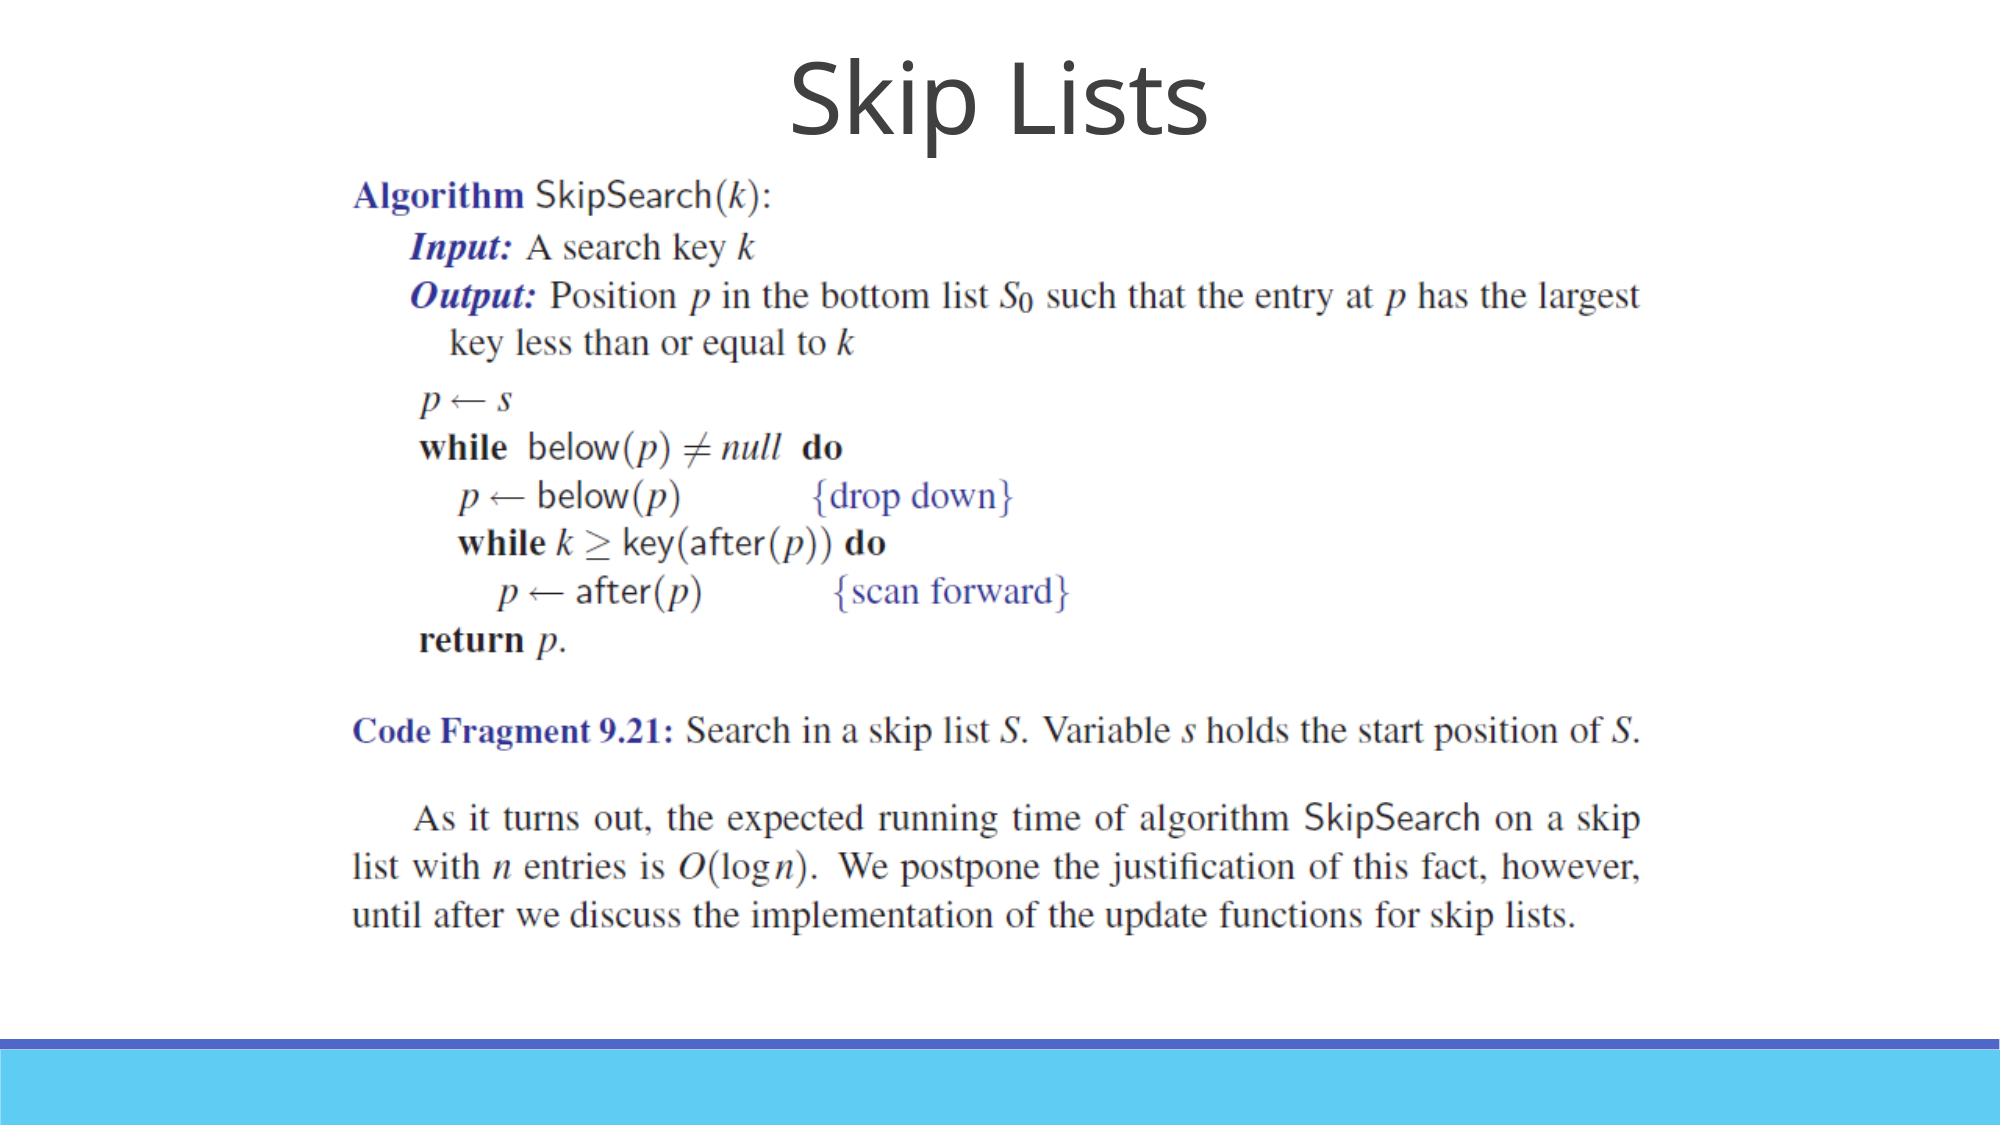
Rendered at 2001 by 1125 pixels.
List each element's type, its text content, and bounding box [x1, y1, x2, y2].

title Skip Lists [0, 0, 2000, 163]
picture [323, 165, 1677, 959]
